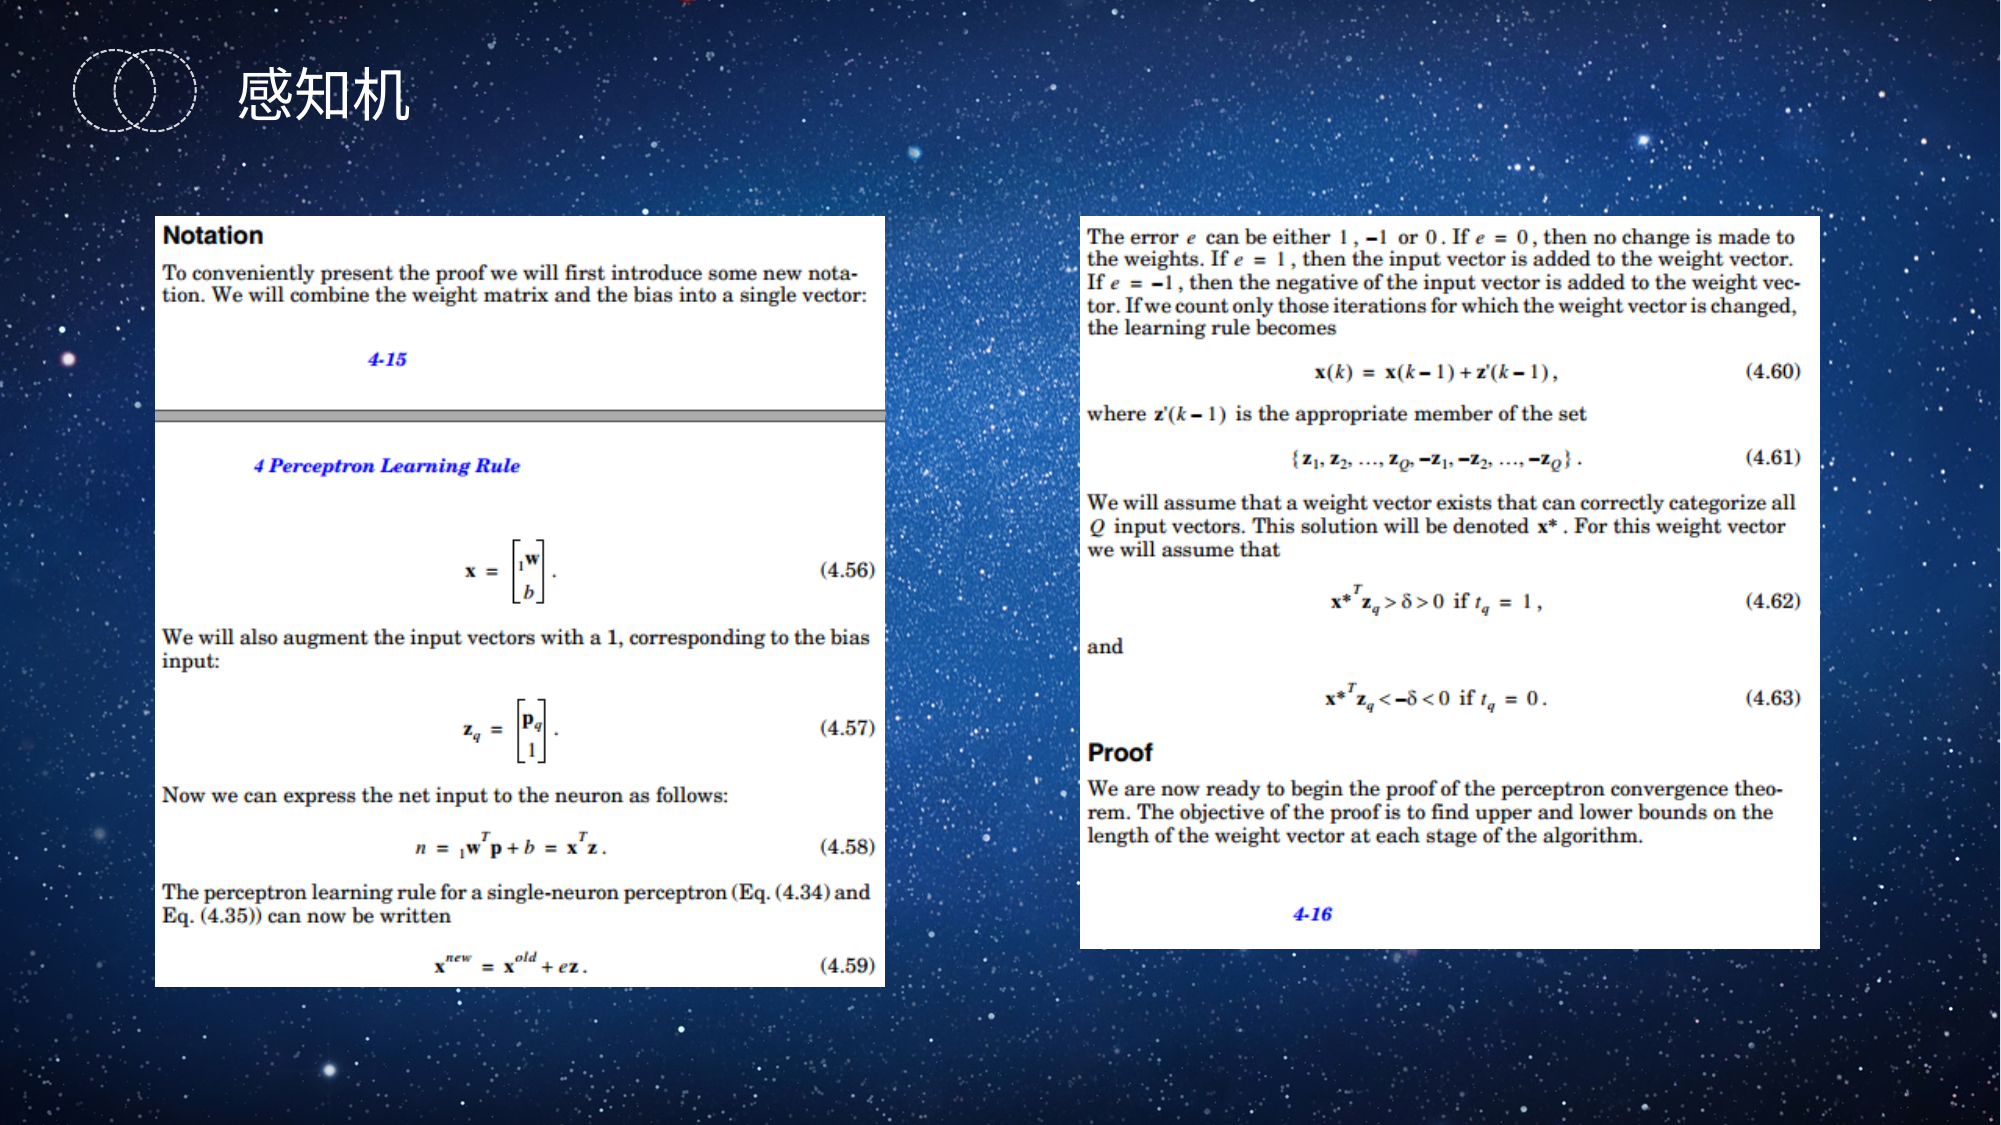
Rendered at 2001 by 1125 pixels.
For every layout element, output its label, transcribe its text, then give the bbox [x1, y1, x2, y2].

picture [0, 0, 2001, 1125]
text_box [73, 49, 196, 132]
text_box 感知机 [236, 57, 723, 128]
